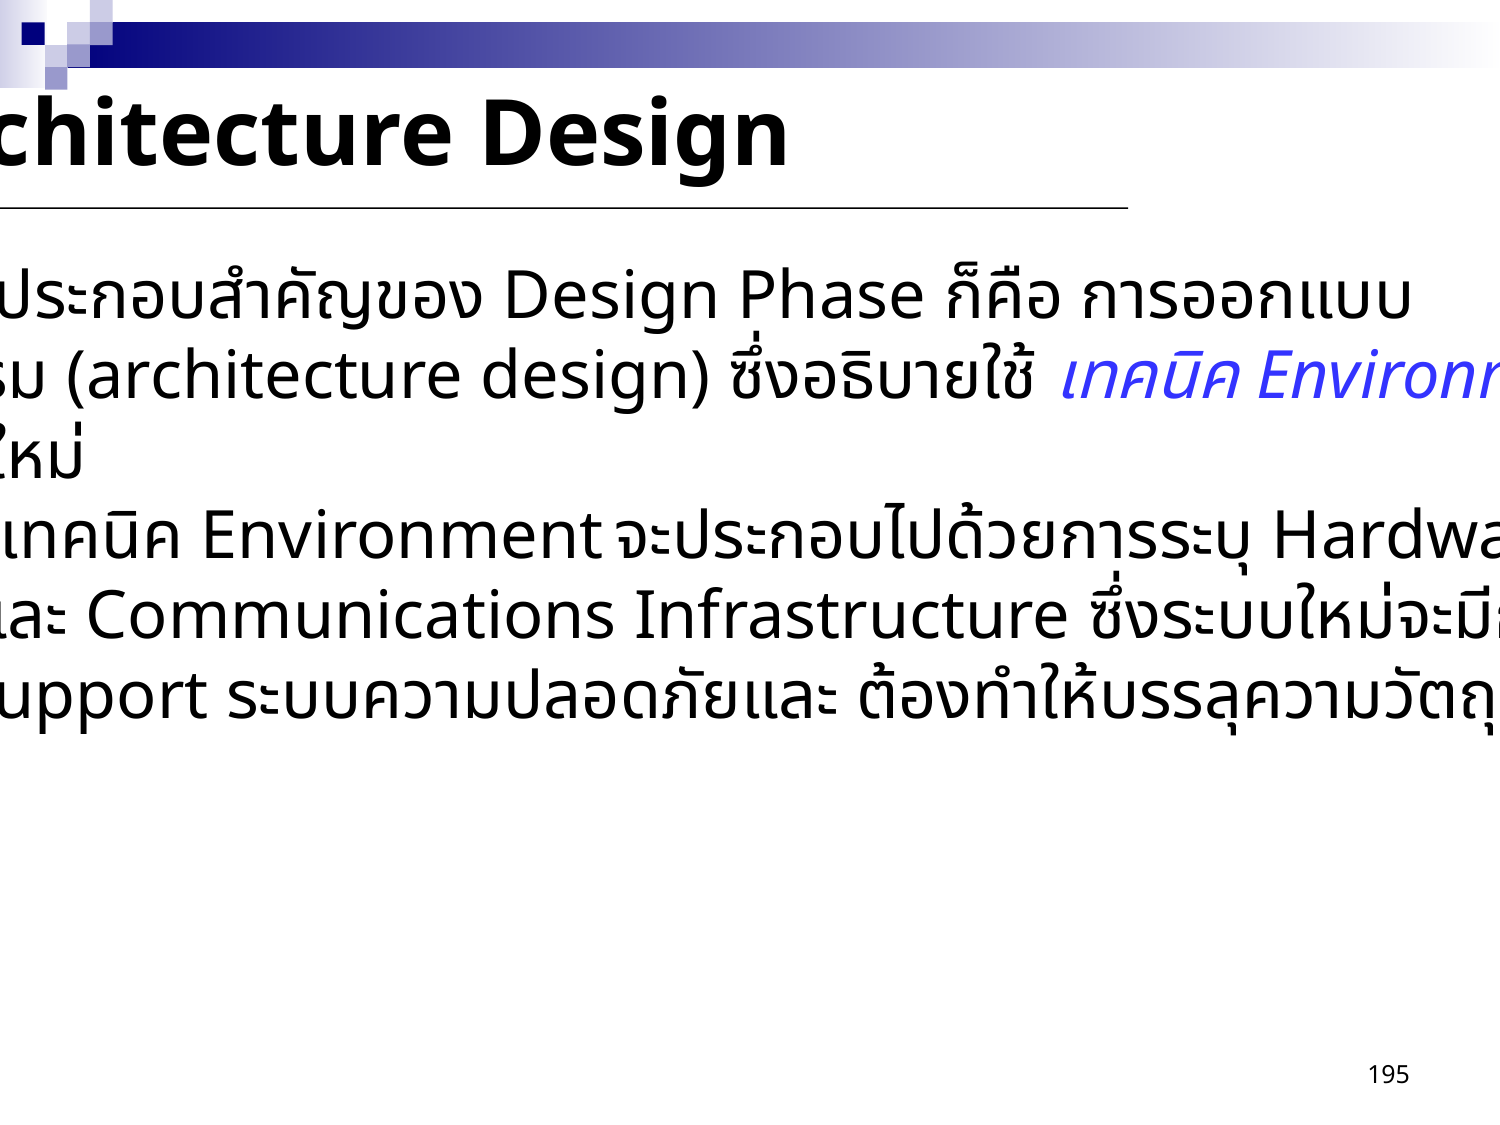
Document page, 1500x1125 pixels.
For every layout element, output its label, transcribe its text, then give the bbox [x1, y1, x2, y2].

slide_number 195 [1074, 1024, 1426, 1101]
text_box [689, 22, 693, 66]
text_box ส่วนประกอบสำคัญของ Design Phase ก็คือ การออกแบบ สถาปัตยกรรม (architecture design) ซึ่งอธิบายใช้ เทคนิค Environment สำหรับระบบใหม่ โดย เทคนิค Environment จะประกอบไปด้วยการระบุ Hardware, Software และ Communications Infrastructure ซึ่งระบบใหม่จะมีการสร้างและ มีวิธีในการ support ระบบความปลอดภัยและ ต้องทำให้บรรลุความวัตถุประสงค์ [0, 244, 1500, 740]
text_box Architecture Design [0, 66, 808, 191]
